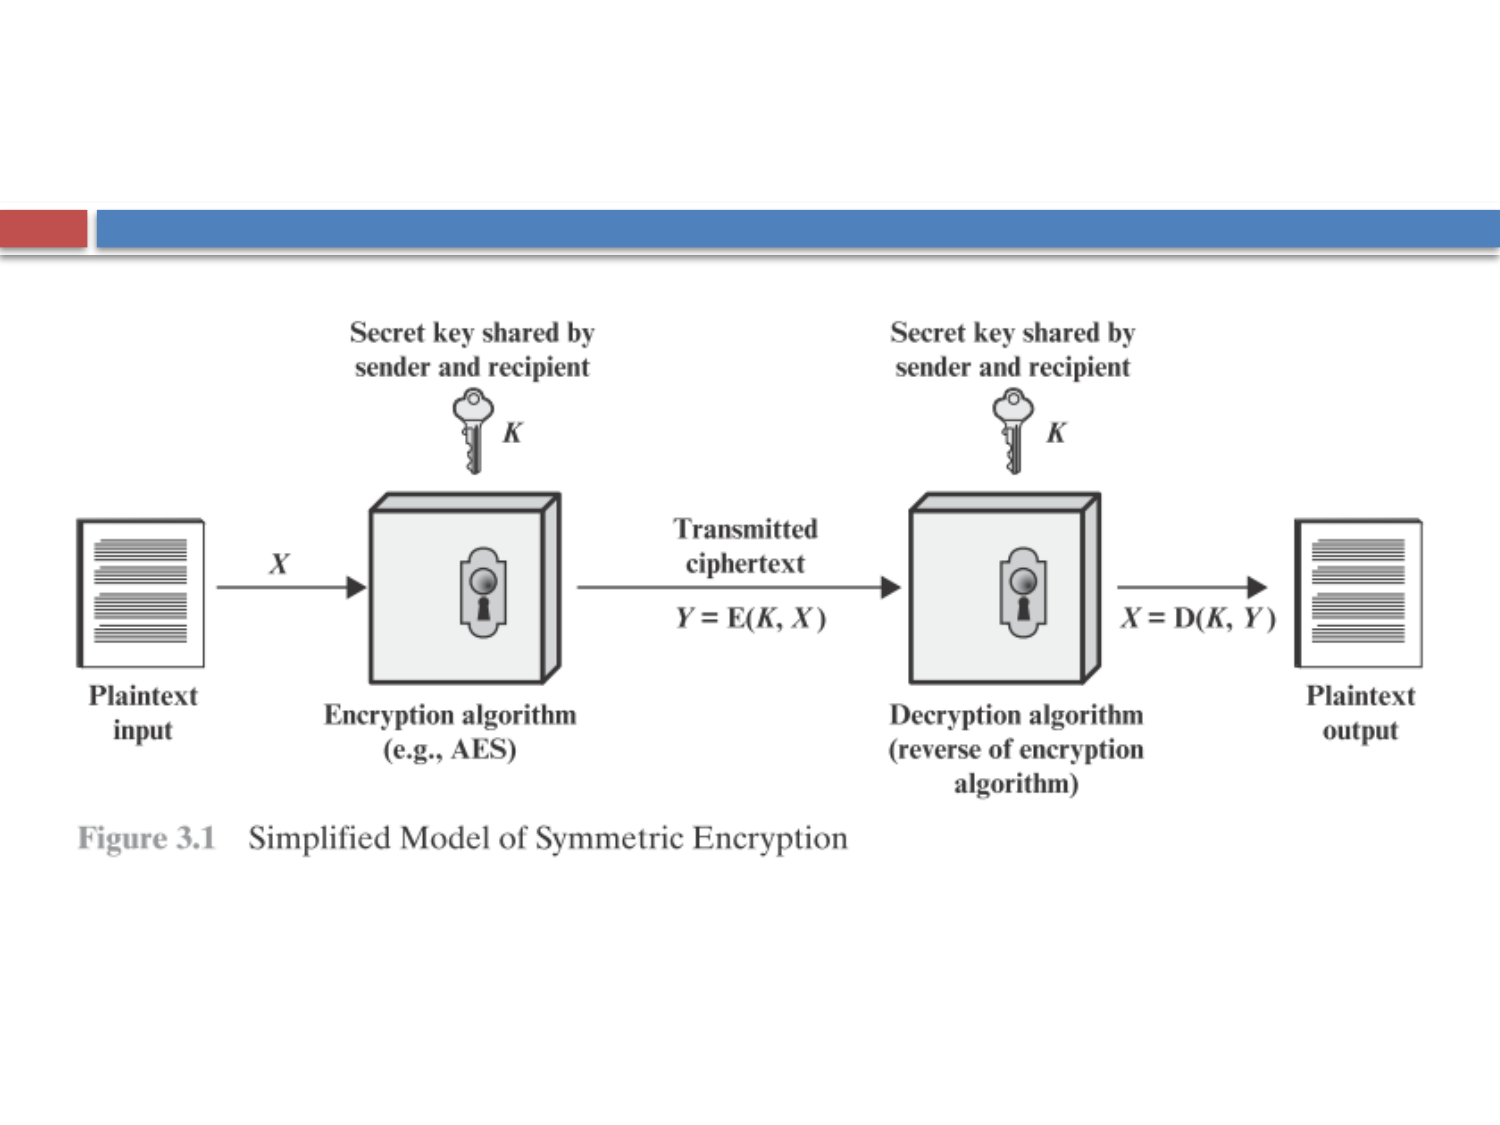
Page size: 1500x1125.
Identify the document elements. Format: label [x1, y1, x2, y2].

picture [49, 287, 1465, 888]
